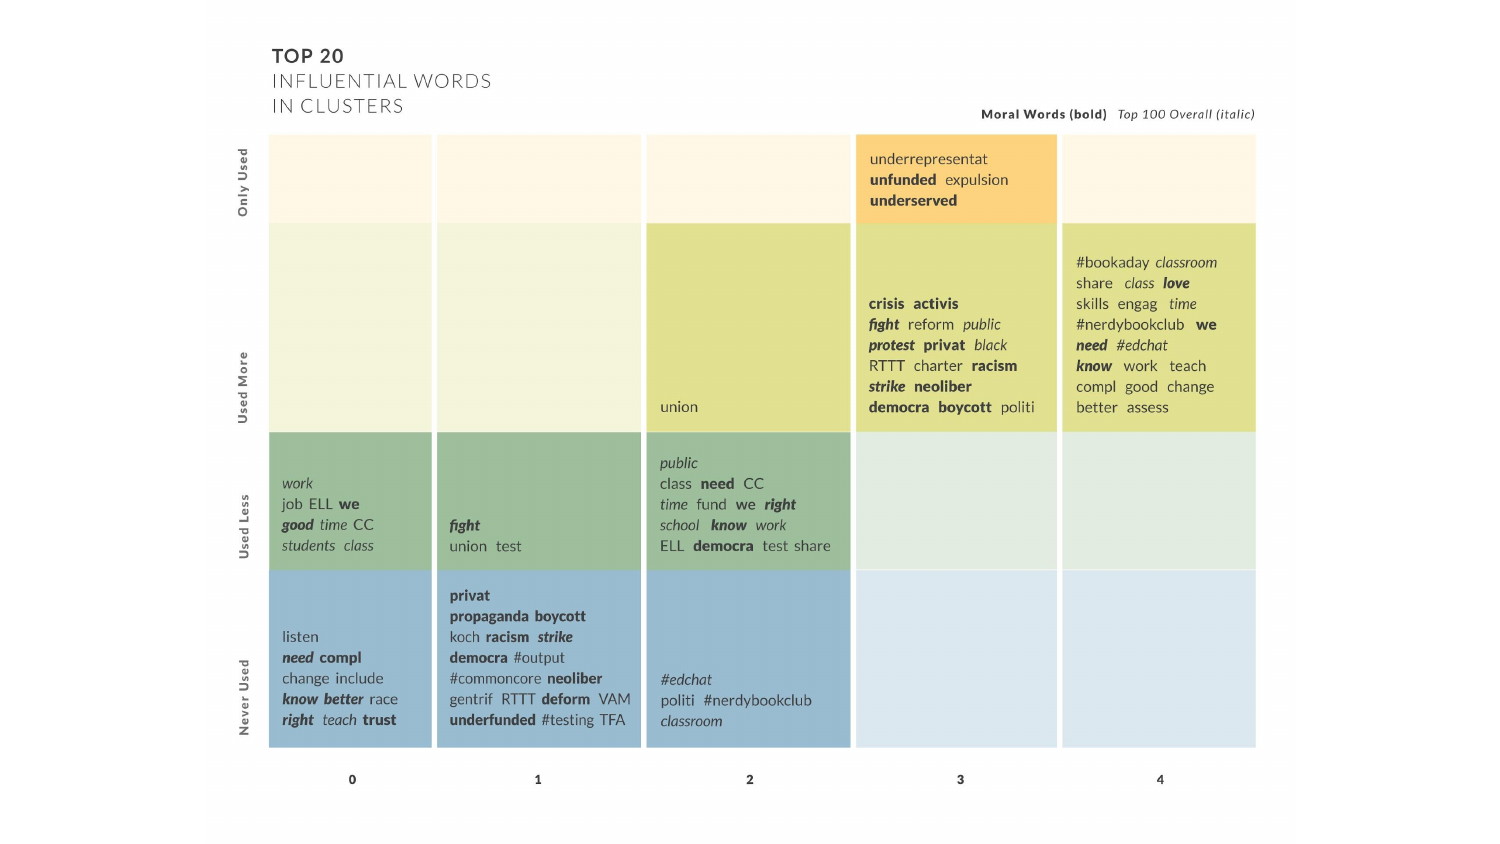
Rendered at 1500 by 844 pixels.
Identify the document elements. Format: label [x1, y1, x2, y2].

picture [203, 0, 1297, 844]
